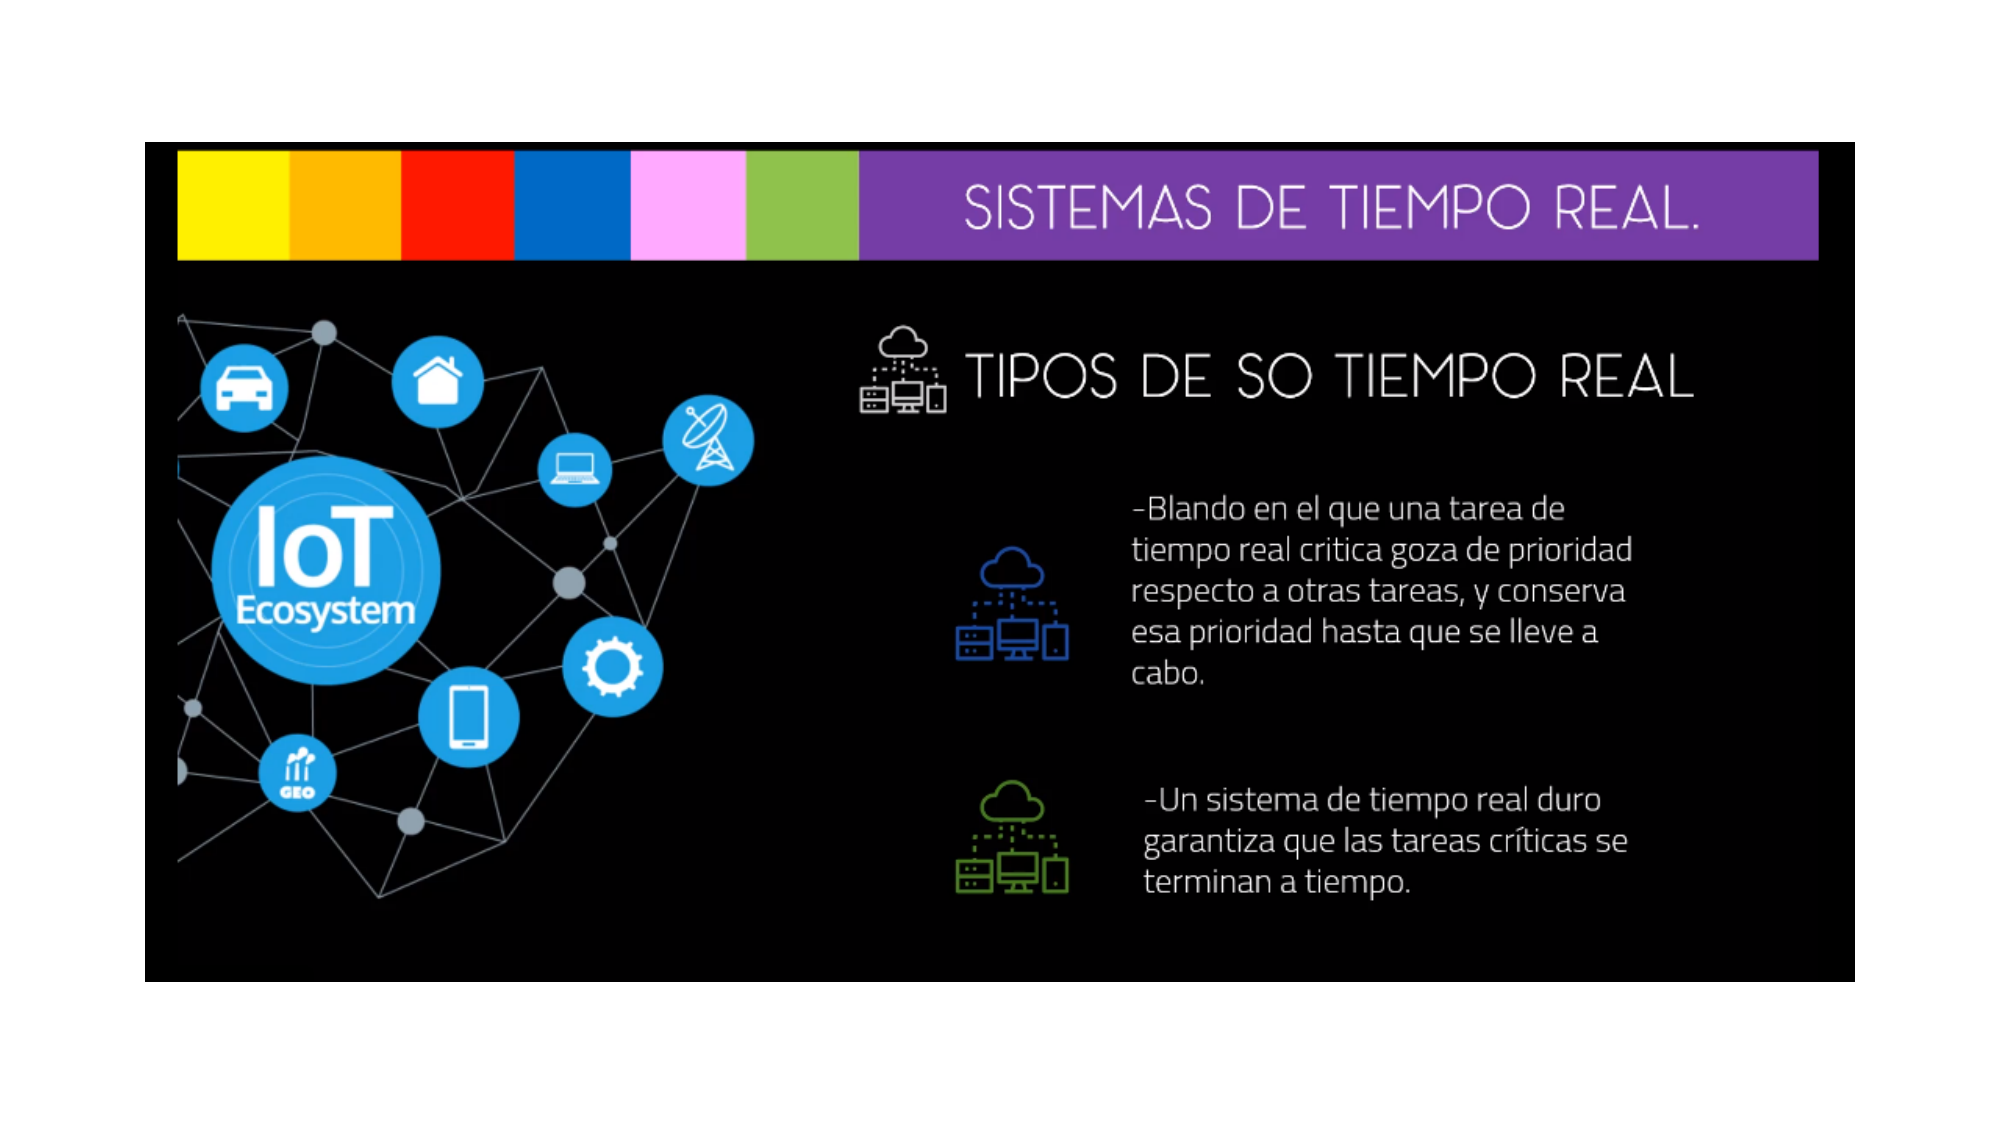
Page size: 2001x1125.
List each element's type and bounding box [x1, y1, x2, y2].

picture [145, 142, 1855, 982]
